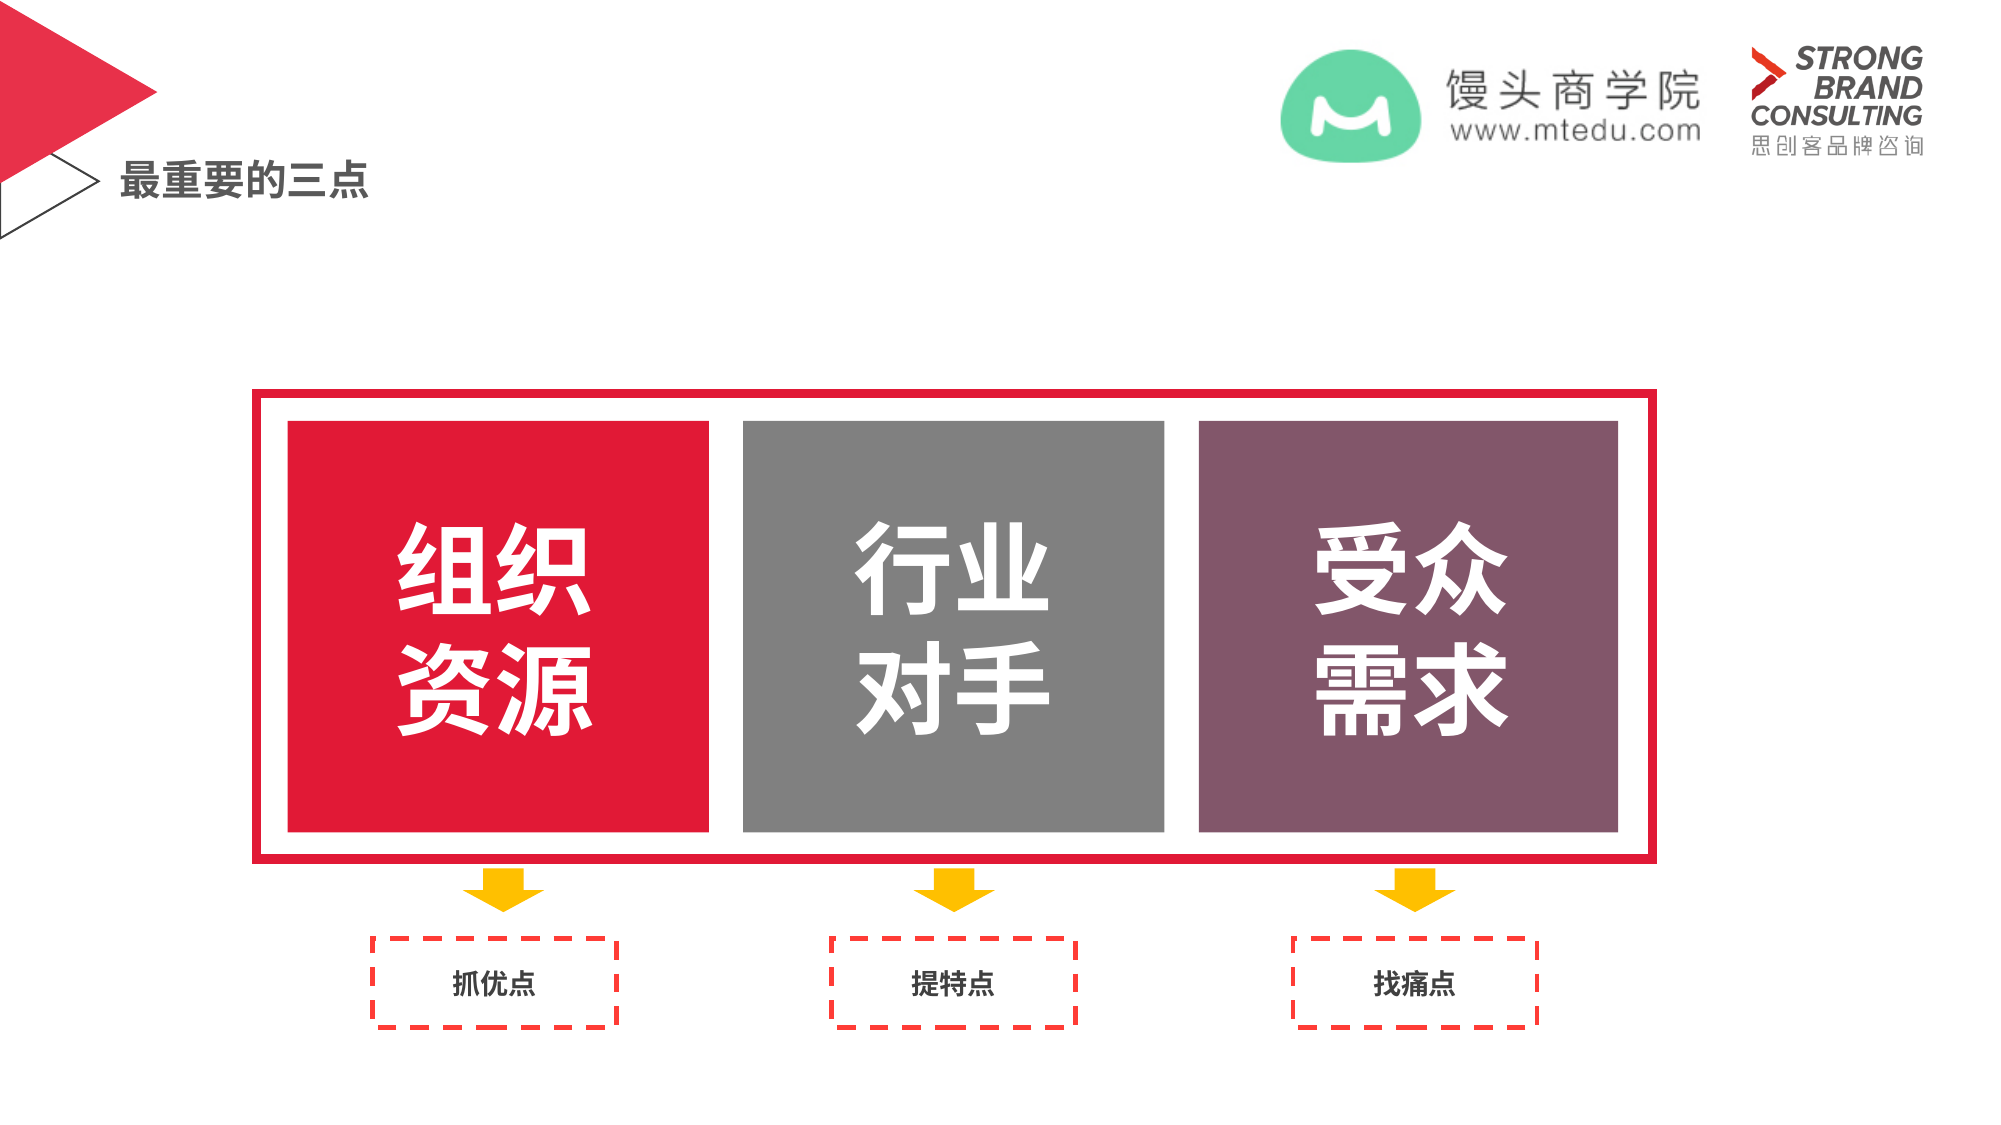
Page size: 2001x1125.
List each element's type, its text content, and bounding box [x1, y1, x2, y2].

text_box 最重要的三点 [112, 152, 378, 212]
text_box [256, 393, 1653, 860]
text_box 受众需求 [1296, 499, 1534, 755]
picture [1256, 11, 1993, 201]
text_box 抓优点 [371, 937, 617, 1028]
text_box [462, 867, 545, 914]
text_box [1373, 867, 1457, 914]
text_box 找痛点 [1292, 937, 1538, 1028]
text_box [287, 420, 709, 833]
text_box [913, 867, 996, 914]
text_box 组织资源 [380, 499, 617, 755]
text_box 行业 对手 [743, 420, 1165, 833]
text_box 提特点 [831, 937, 1077, 1028]
text_box [1198, 420, 1619, 833]
